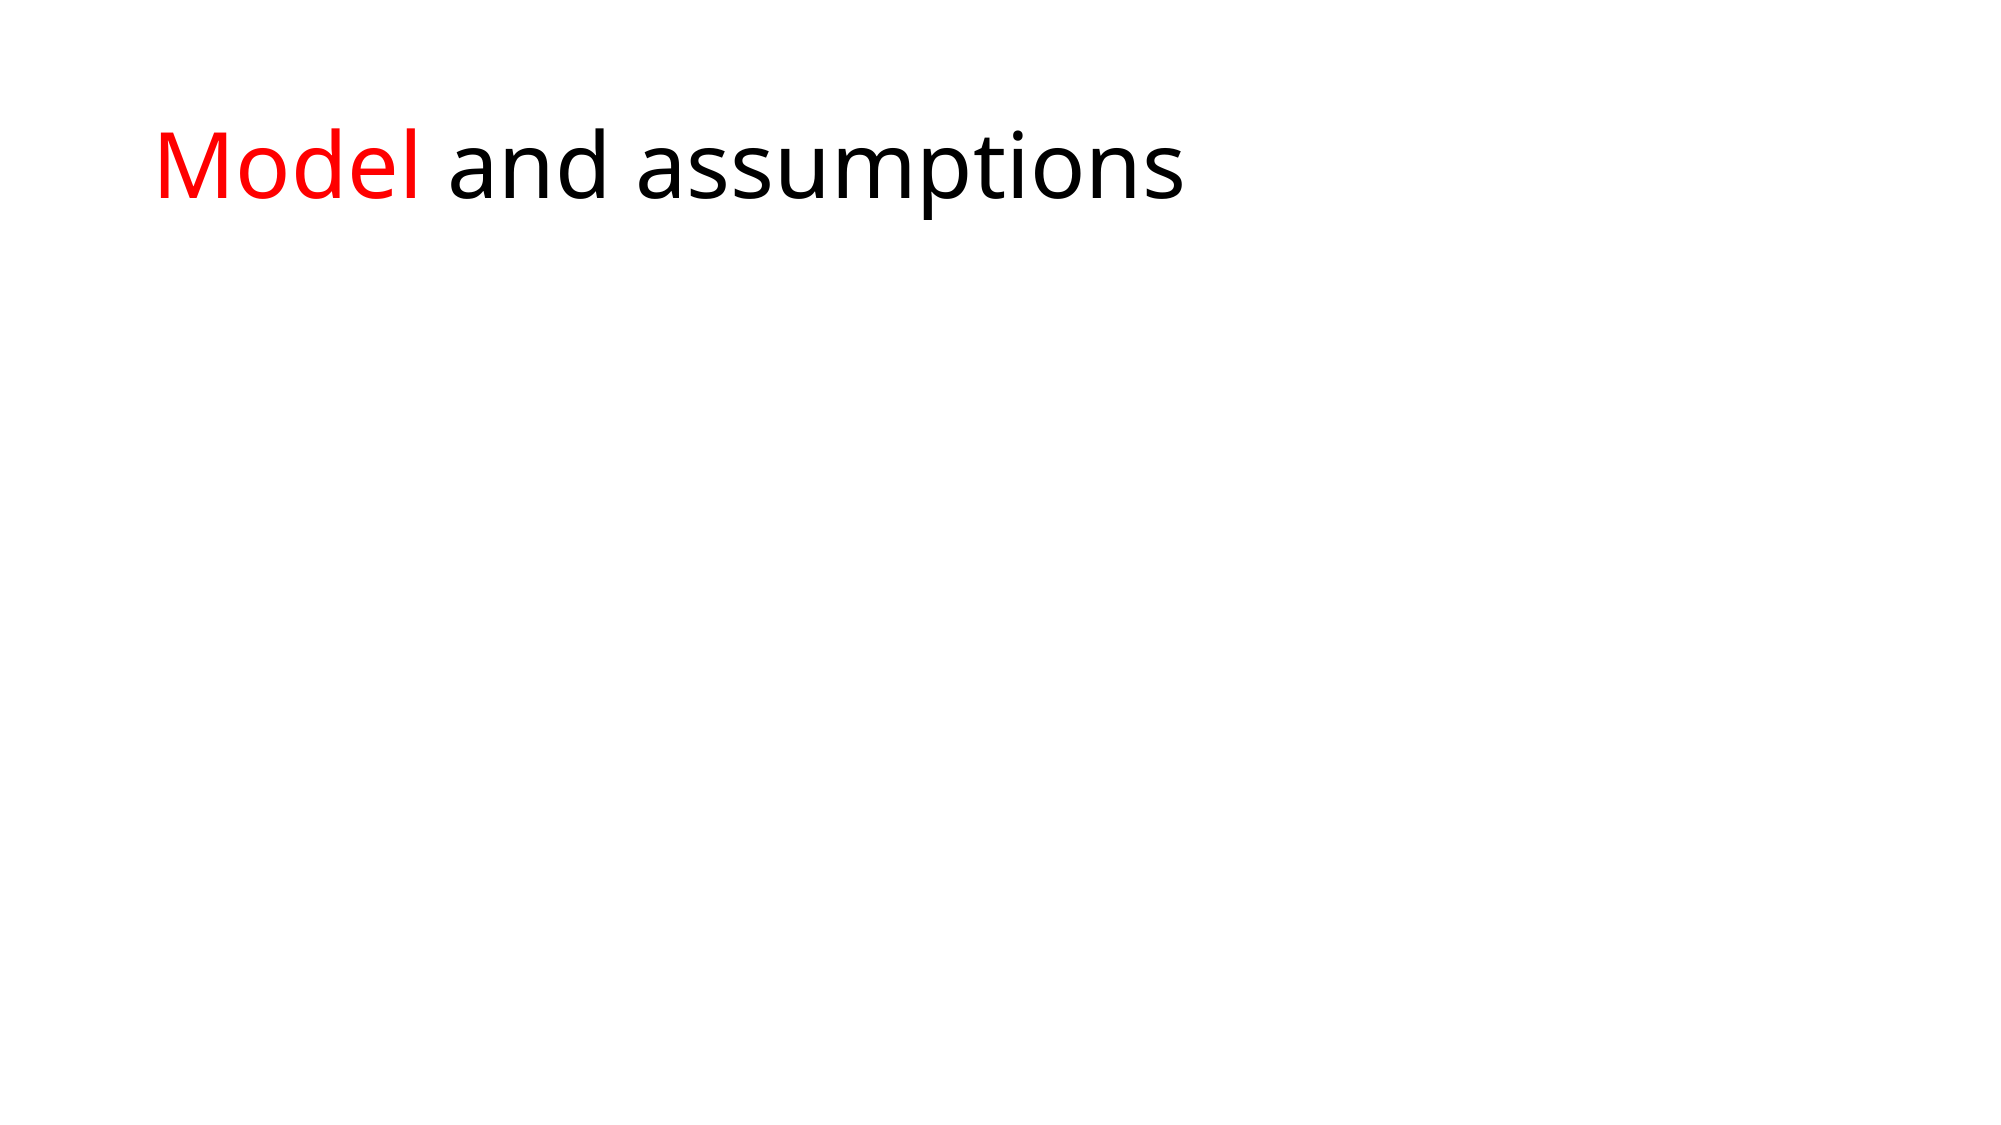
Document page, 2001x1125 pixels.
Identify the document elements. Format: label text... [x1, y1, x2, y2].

title Model and assumptions [137, 59, 1863, 278]
